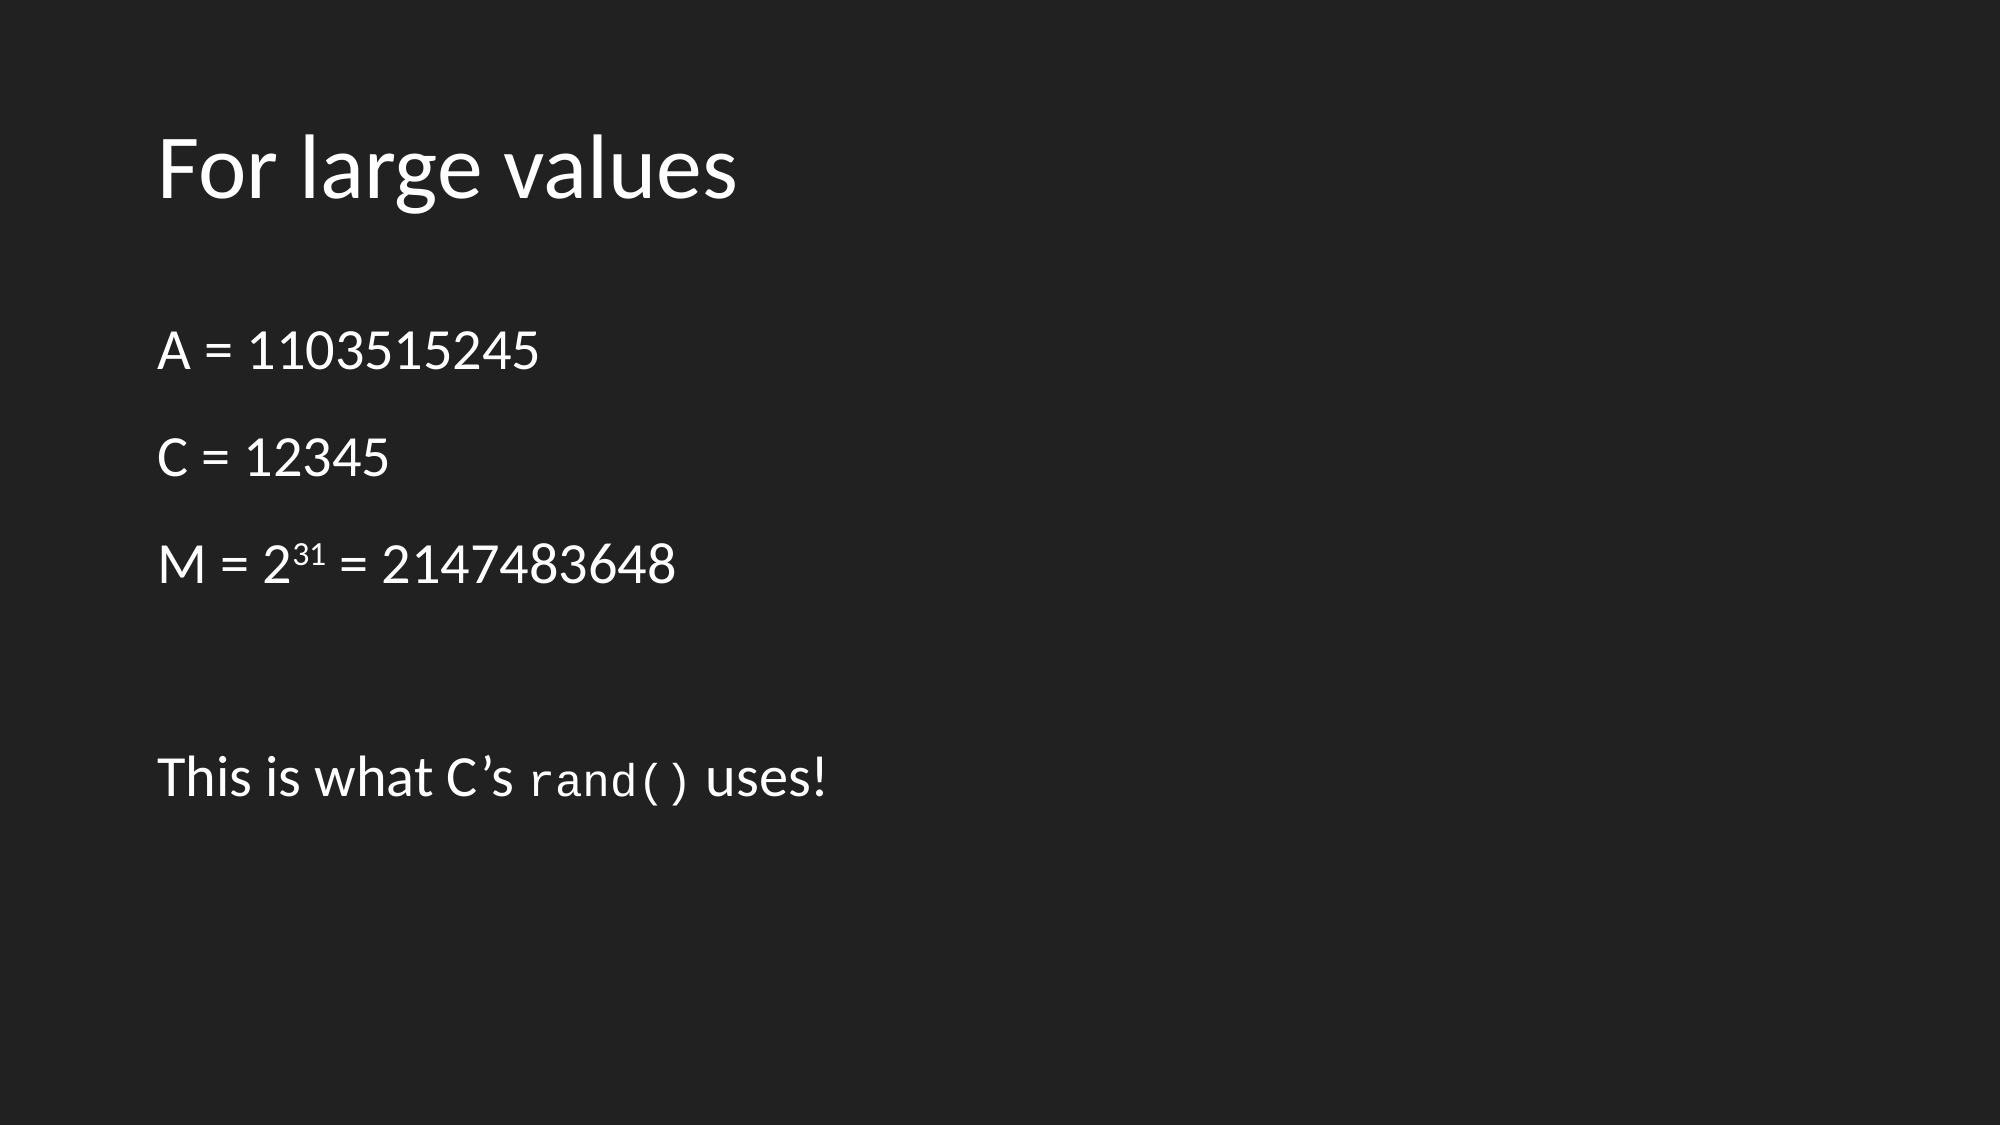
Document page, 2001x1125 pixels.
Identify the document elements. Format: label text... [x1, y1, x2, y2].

title For large values [137, 59, 1863, 278]
list A = 1103515245 C = 12345 M = 231 = 2147483648 This is what C’s rand() uses! [137, 299, 1863, 1014]
